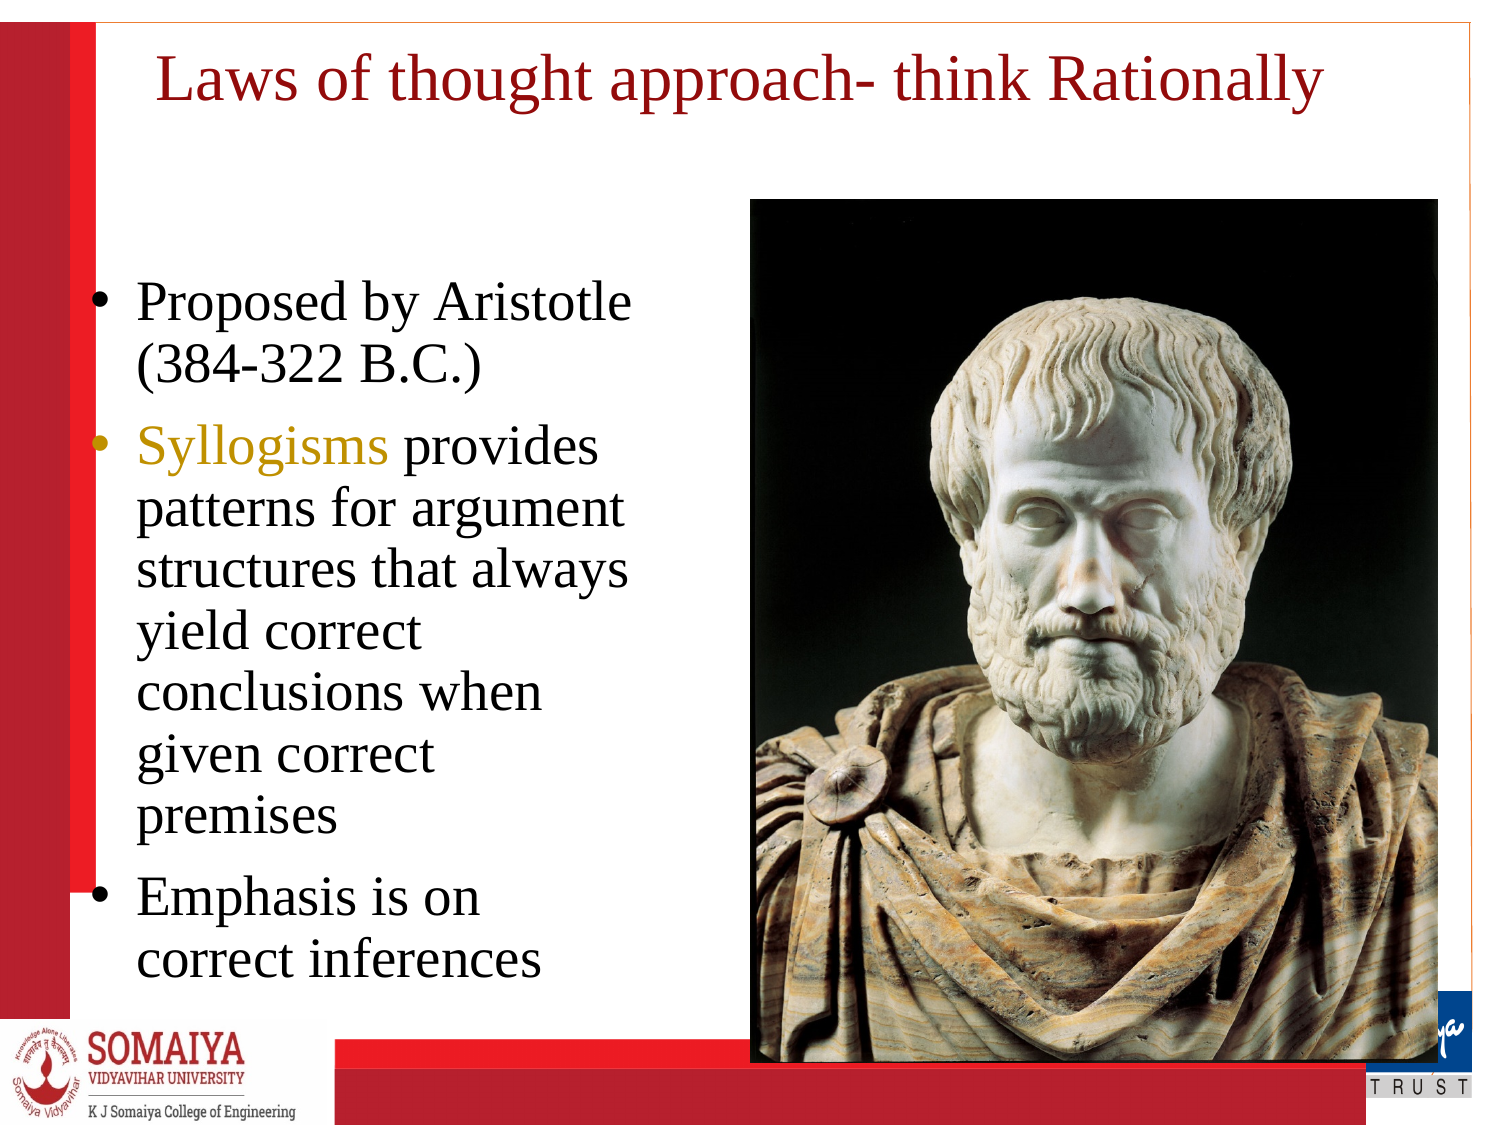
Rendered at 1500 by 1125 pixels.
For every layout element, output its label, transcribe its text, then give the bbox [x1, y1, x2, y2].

picture [335, 199, 1472, 1125]
title Laws of thought approach- think Rationally [134, 35, 1349, 179]
picture [0, 22, 327, 1125]
list Proposed by Aristotle (384-322 B.C.) Syllogisms provides patterns for argument structures that always yield correct conclusions when given correct premises Emphasis is on correct inferences [75, 264, 650, 1060]
